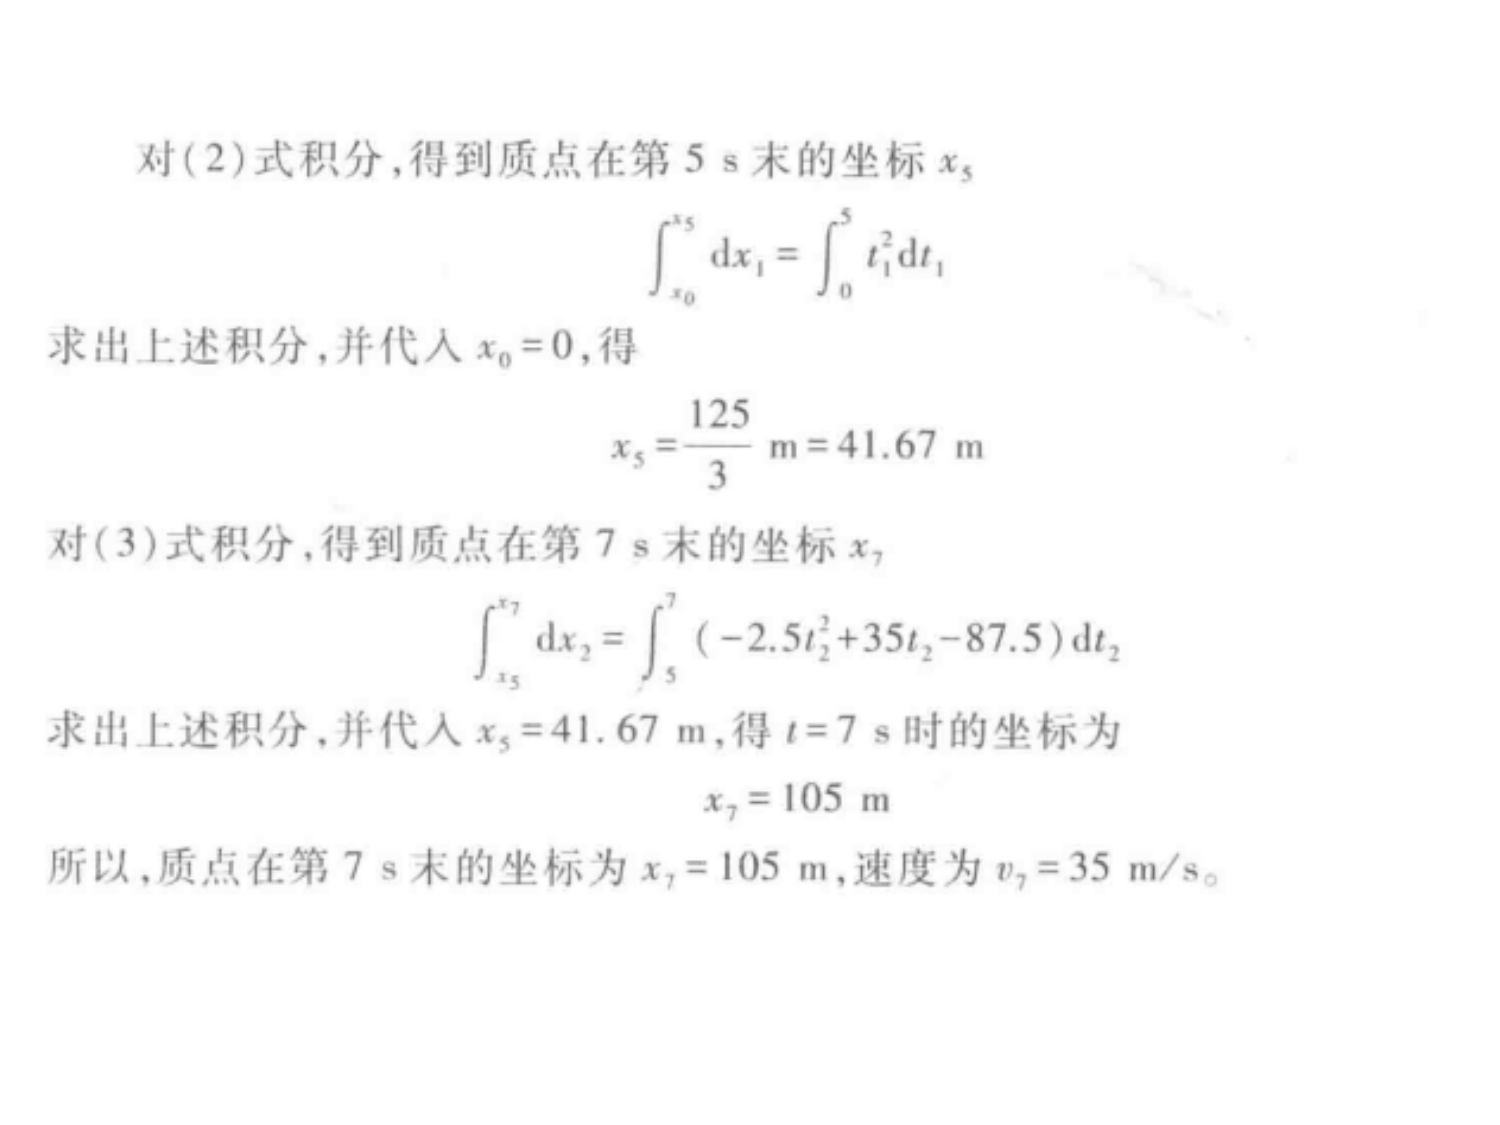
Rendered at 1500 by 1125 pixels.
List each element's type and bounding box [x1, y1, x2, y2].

picture [36, 117, 1431, 897]
